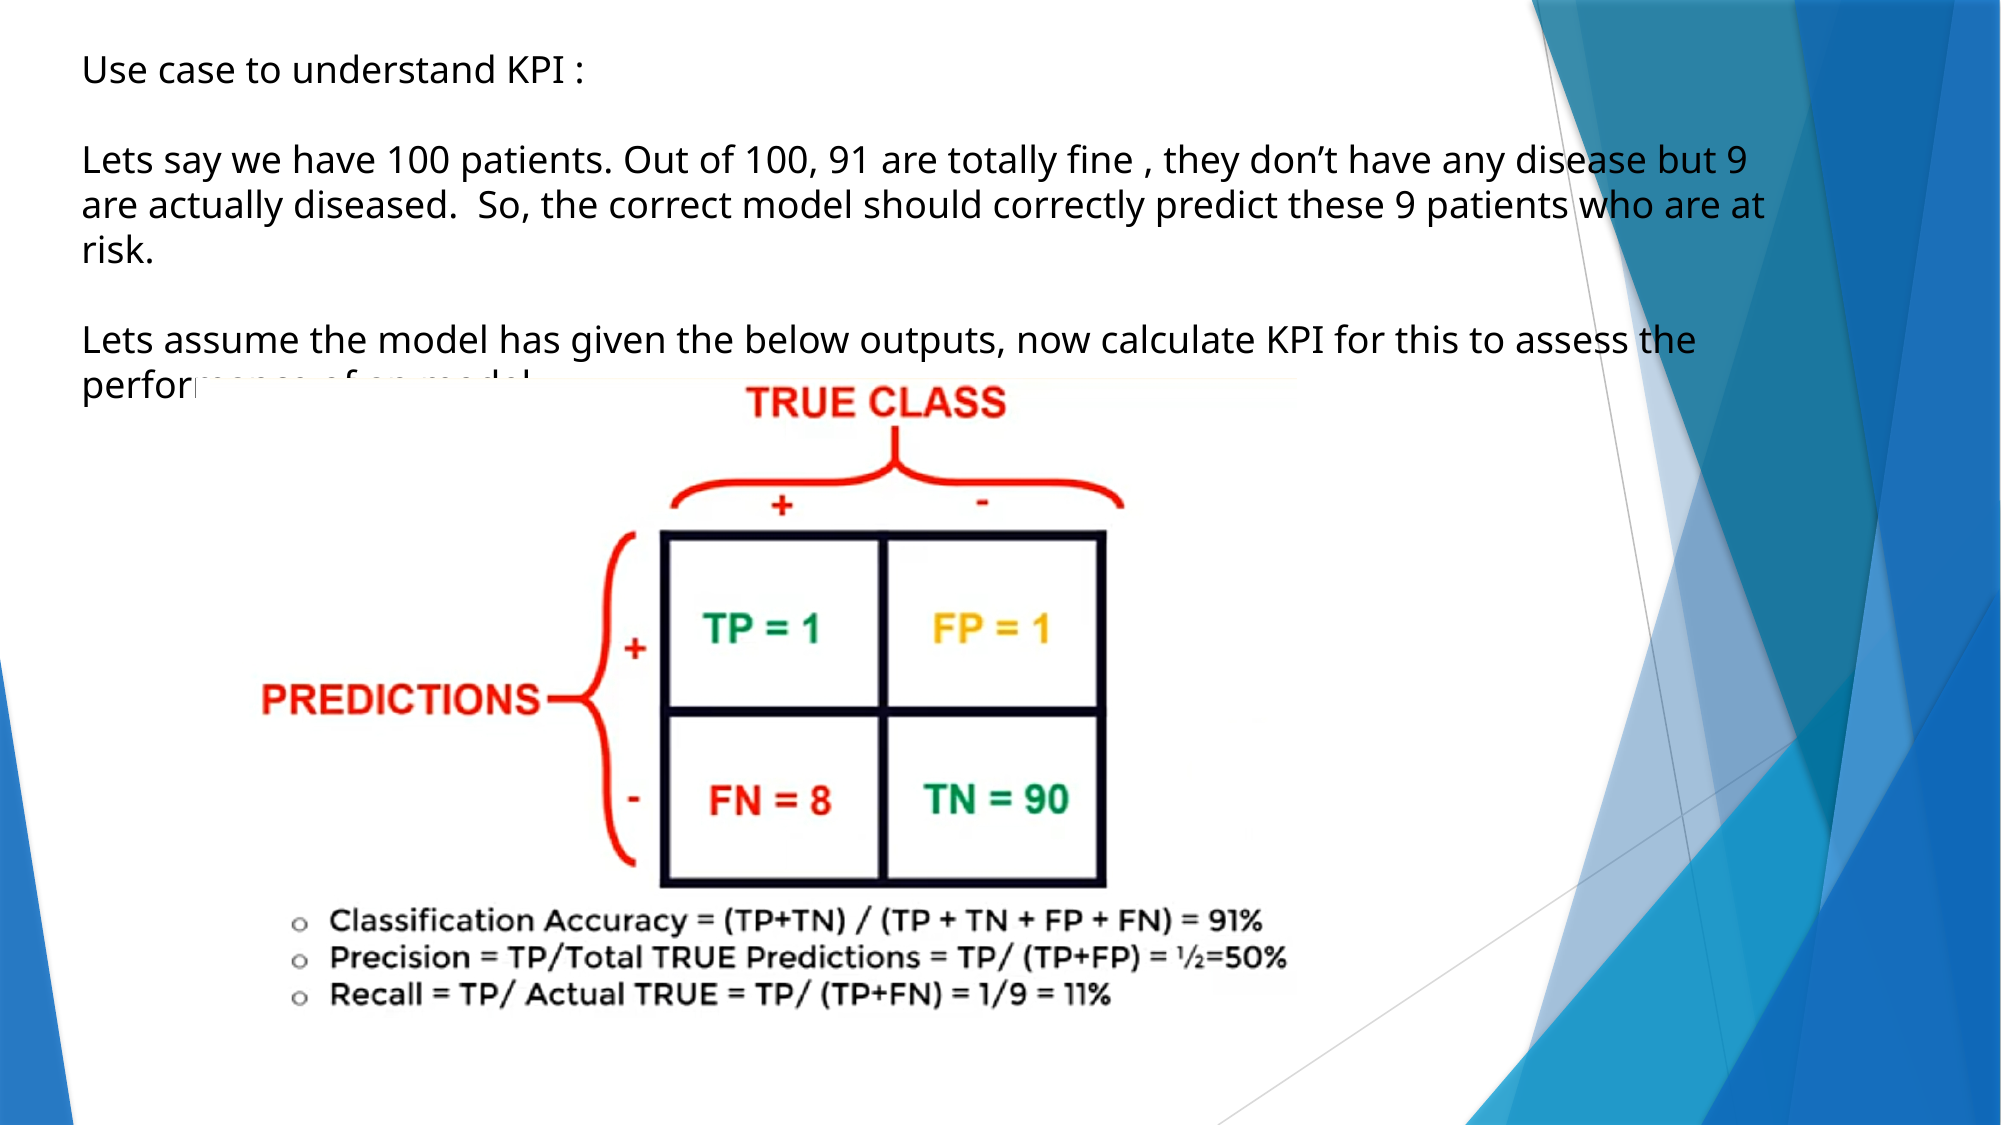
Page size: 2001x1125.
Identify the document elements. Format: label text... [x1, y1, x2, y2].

text_box Use case to understand KPI : Lets say we have 100 patients. Out of 100, 91 are totally fine , they don’t have any disease but 9 are actually diseased. So, the correct model should correctly predict these 9 patients who are at risk. Lets assume the model has given the below outputs, now calculate KPI for this to assess the performance of an model. [66, 38, 1802, 413]
picture [196, 377, 1298, 1018]
